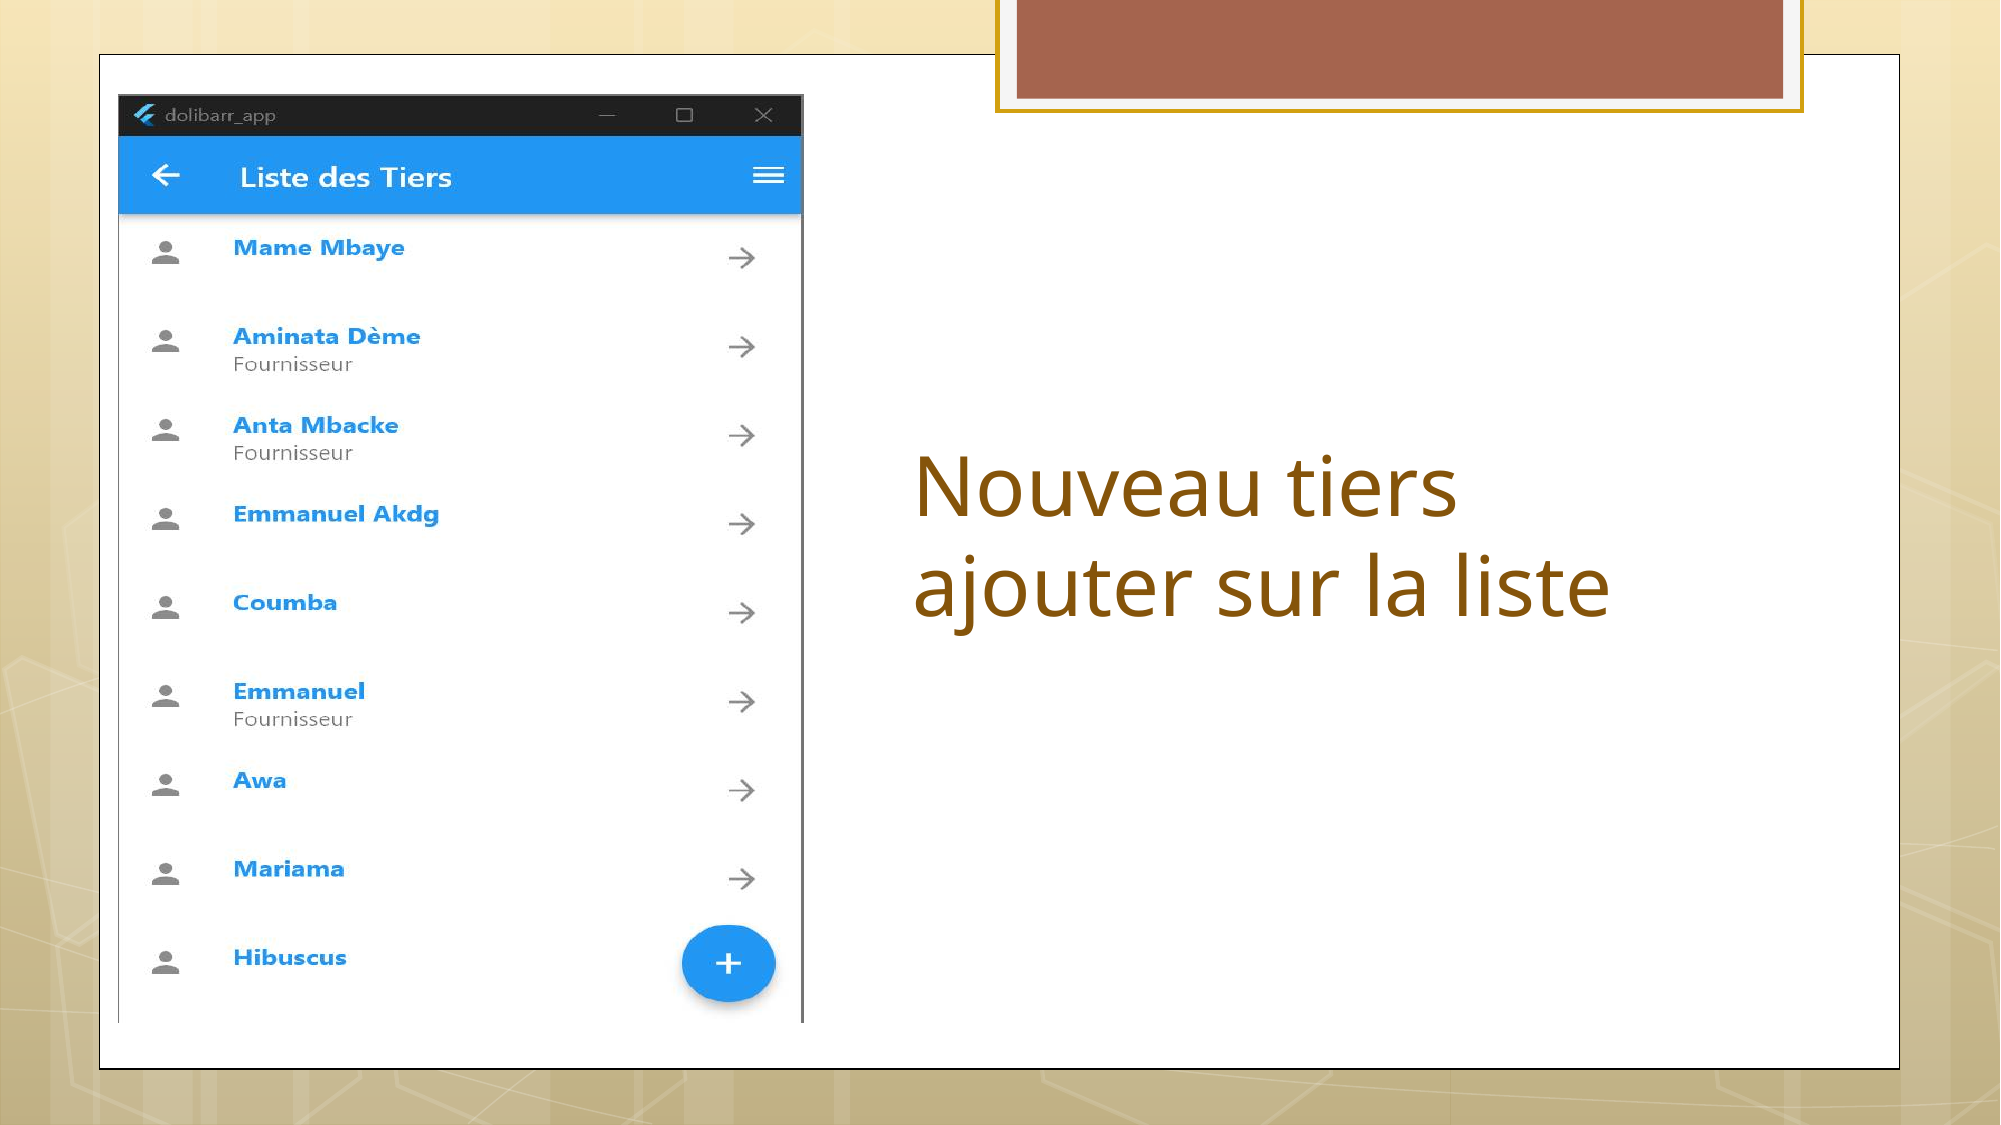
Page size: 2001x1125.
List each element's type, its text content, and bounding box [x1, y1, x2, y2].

picture [117, 94, 805, 1023]
text_box Nouveau tiers ajouter sur la liste [897, 425, 1772, 634]
